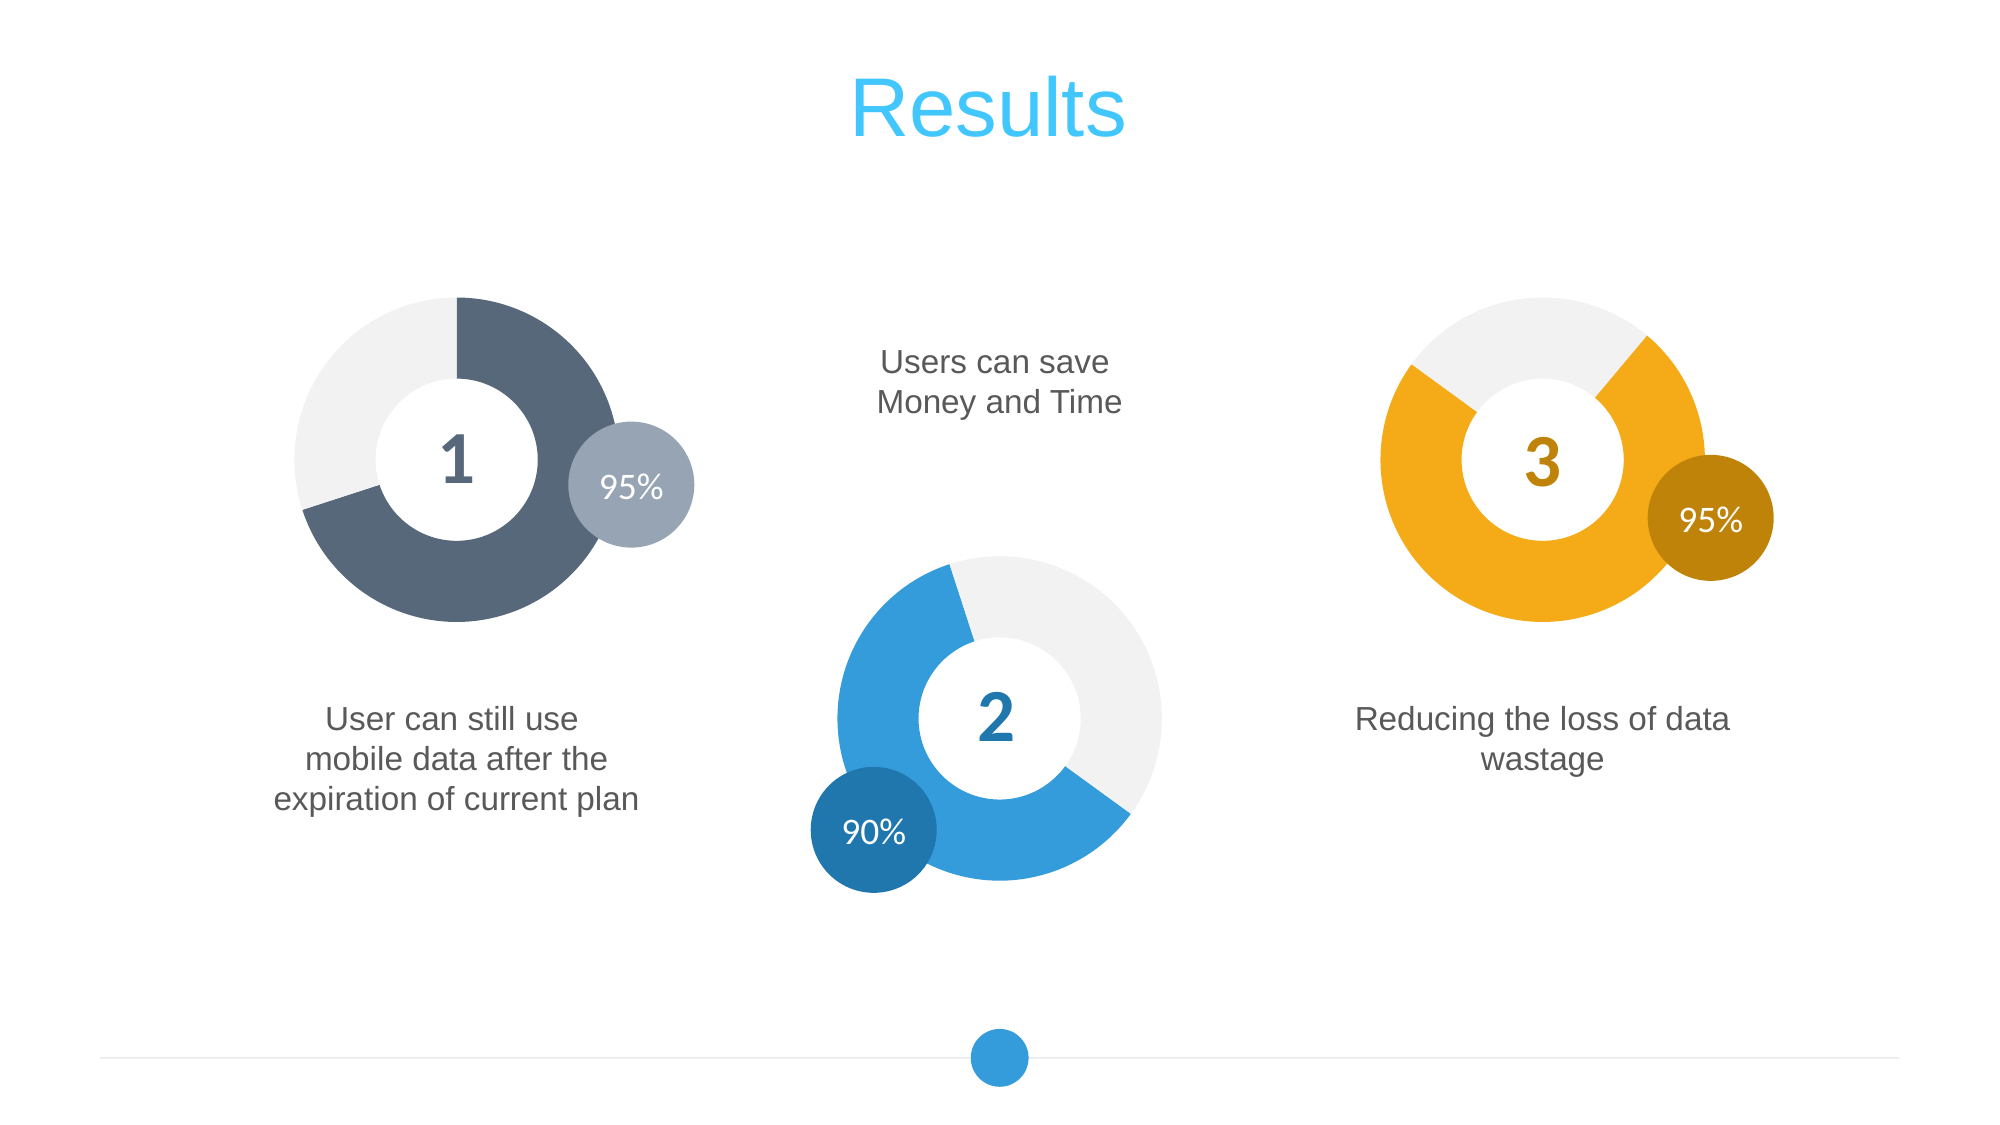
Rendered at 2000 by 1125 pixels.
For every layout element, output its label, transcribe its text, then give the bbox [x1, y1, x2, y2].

text_box User can still use mobile data after the expiration of current plan [232, 689, 682, 825]
text_box Users can save Money and Time [775, 332, 1225, 428]
slide_number [957, 1024, 1043, 1088]
text_box Reducing the loss of data wastage [1318, 689, 1768, 785]
chart [1288, 290, 1797, 629]
chart [745, 549, 1254, 888]
chart [202, 290, 711, 629]
title Results [99, 45, 1900, 162]
